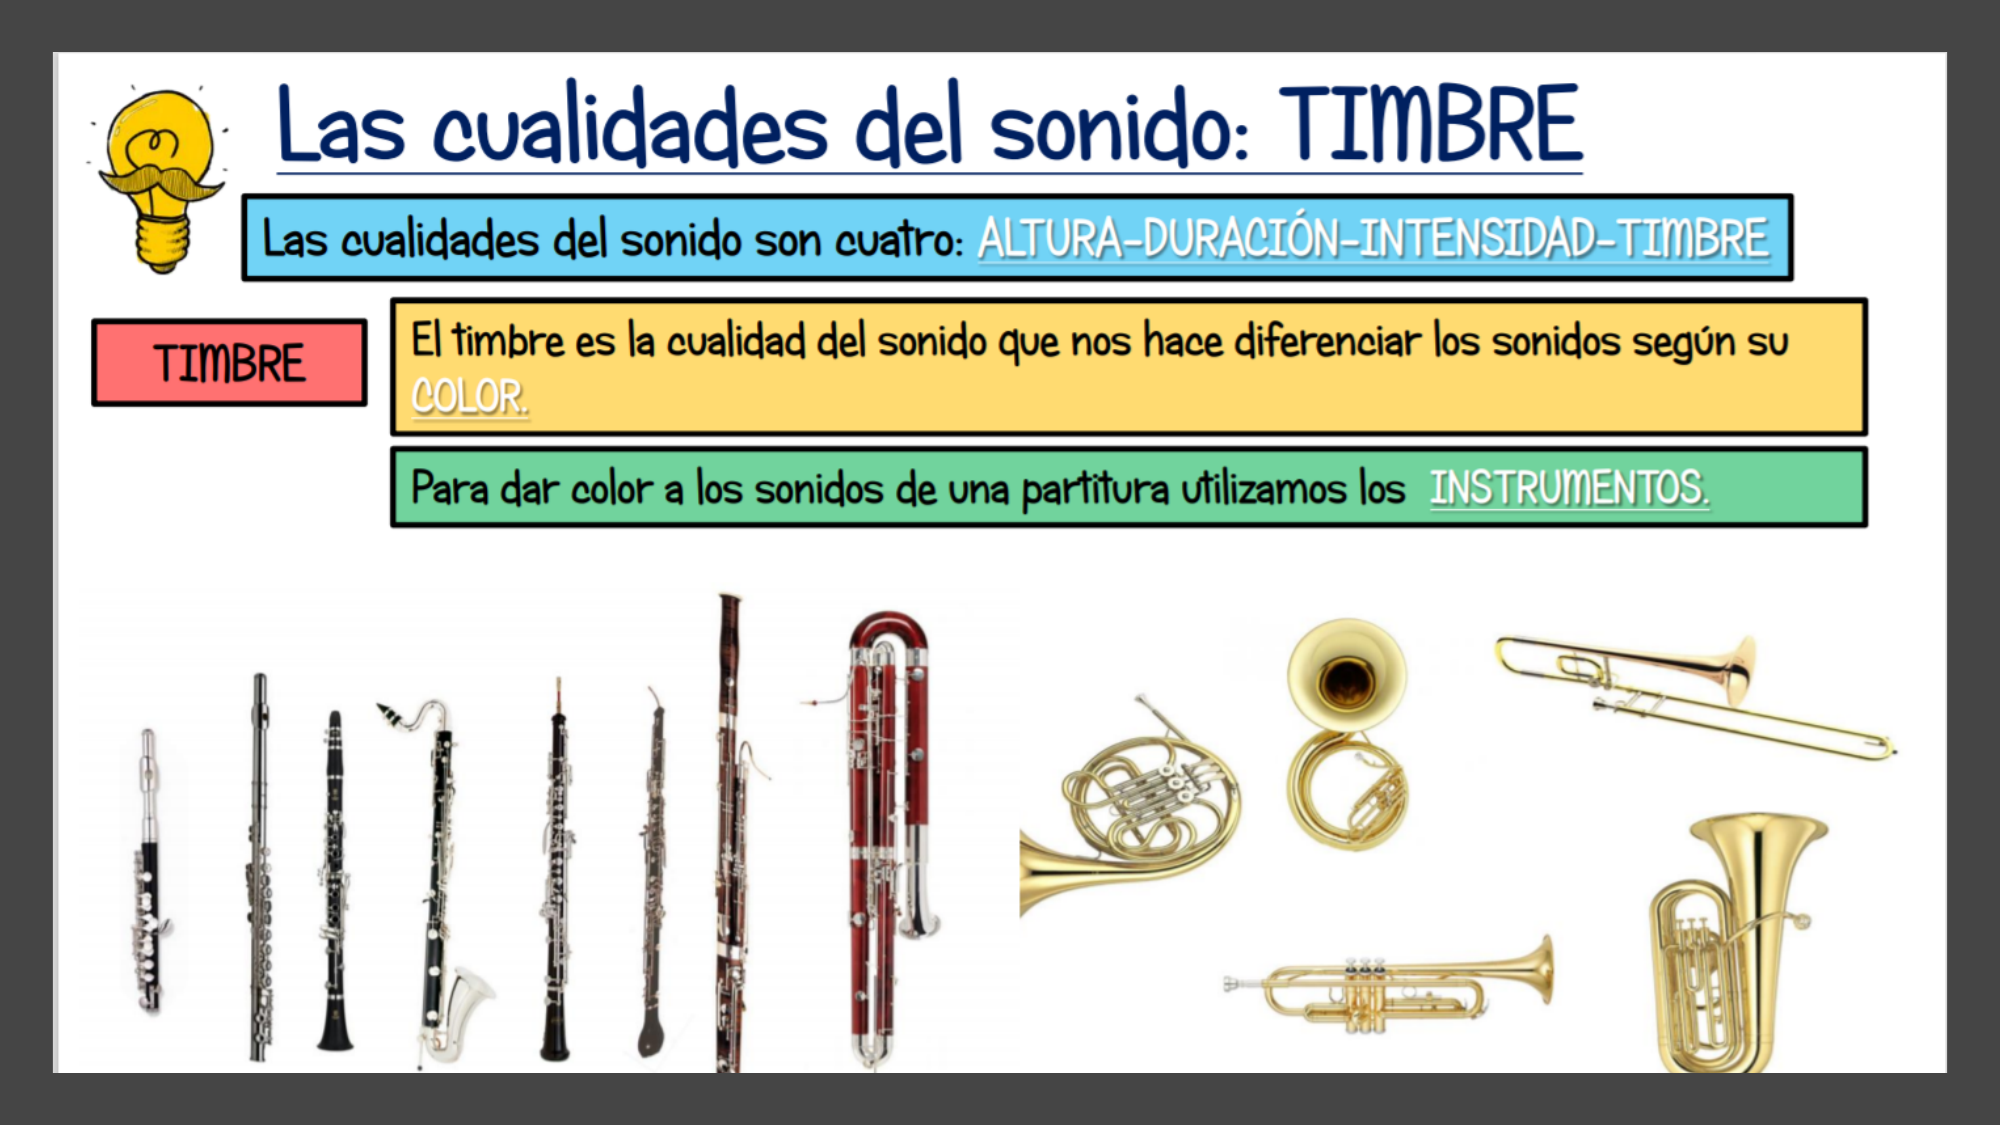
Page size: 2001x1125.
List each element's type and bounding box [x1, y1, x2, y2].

picture [52, 52, 1948, 1073]
